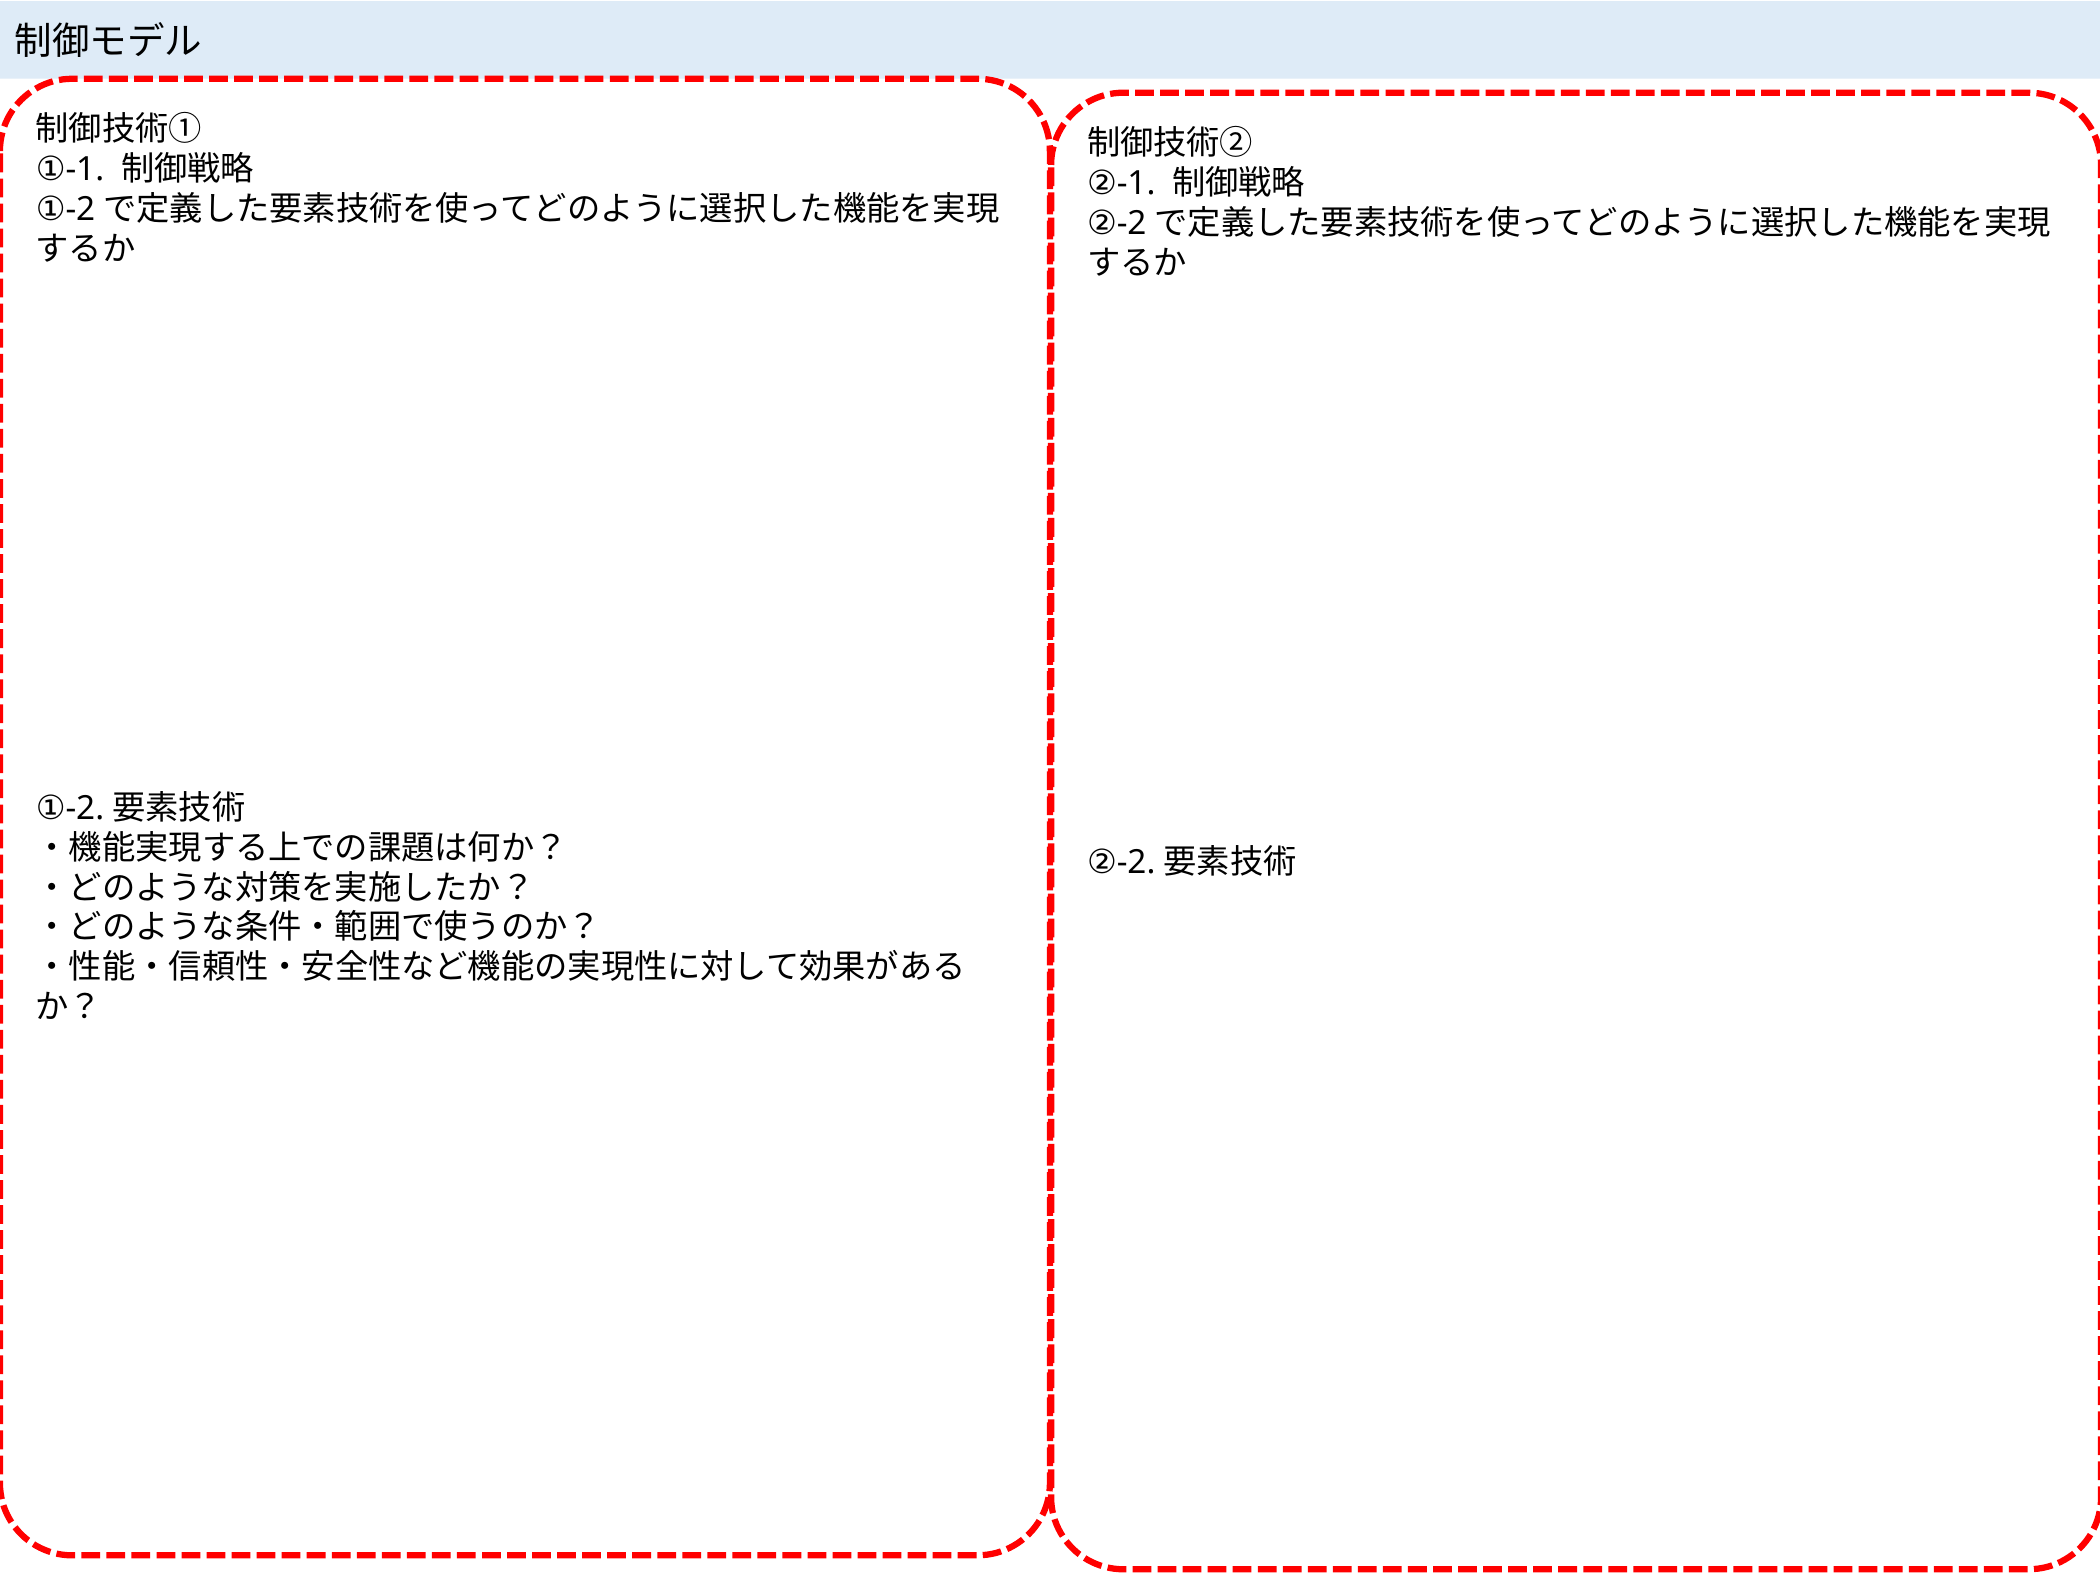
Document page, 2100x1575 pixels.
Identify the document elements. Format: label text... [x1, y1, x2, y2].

text_box 制御モデル [0, 0, 2100, 80]
text_box 制御技術② ②-1. 制御戦略 ②-2で定義した要素技術を使ってどのように選択した機能を実現するか ②-2.要素技術 [1050, 91, 2100, 1571]
text_box 制御技術① ①-1. 制御戦略 ①-2で定義した要素技術を使ってどのように選択した機能を実現するか ①-2.要素技術 ・機能実現する上での課題は何か？ ・どのような対策を実施したか？ ・どのような条件・範囲で使うのか？ ・性能・信頼性・安全性など機能の実現性に対して効果があるか？ [0, 77, 1051, 1557]
